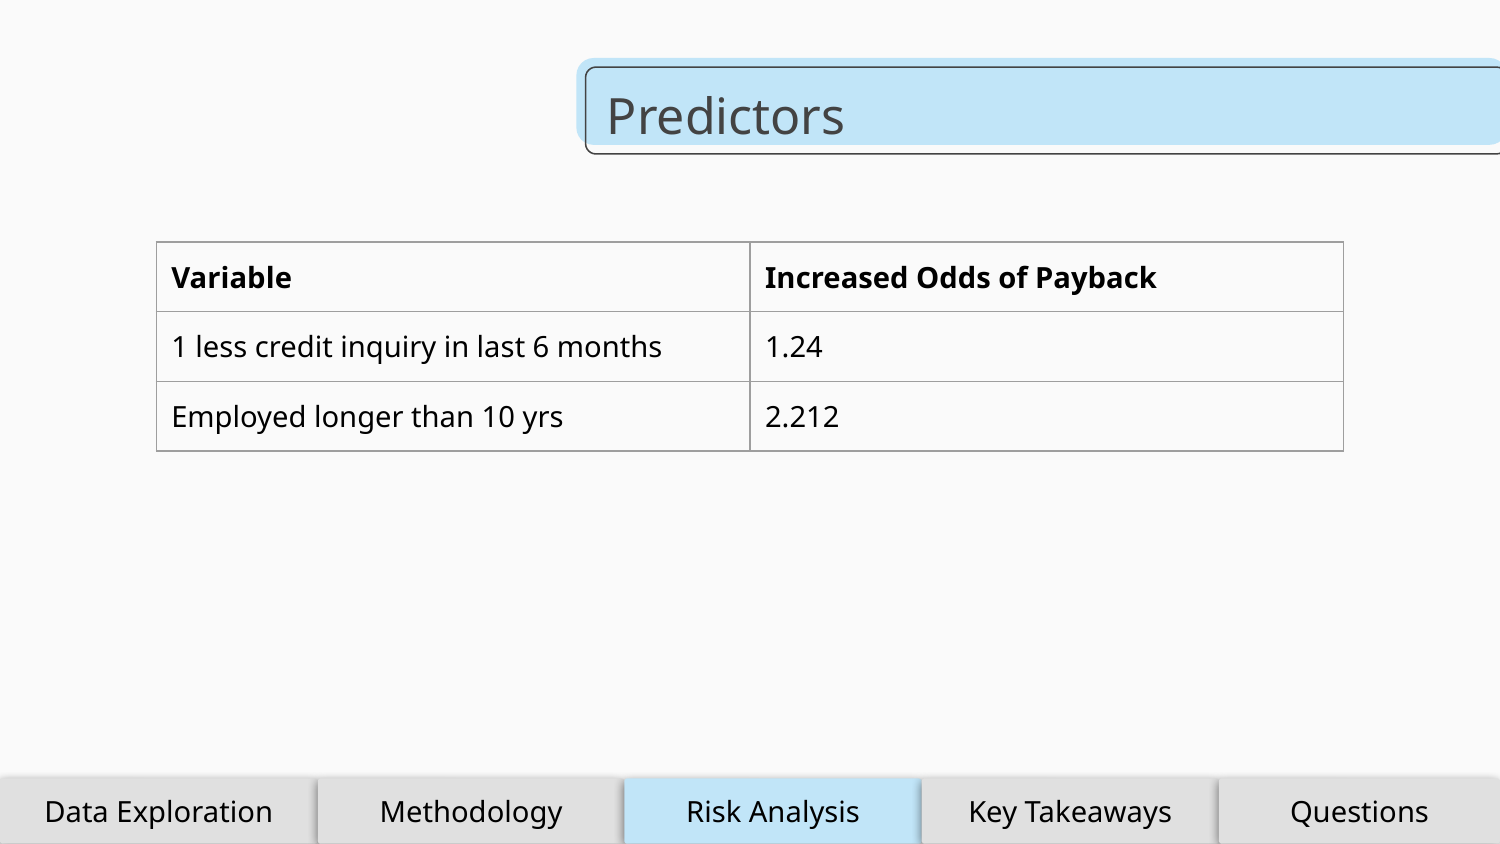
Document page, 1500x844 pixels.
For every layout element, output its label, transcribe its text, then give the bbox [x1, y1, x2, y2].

table_cell 2.212 [751, 382, 1343, 450]
text_box Questions [1218, 778, 1500, 844]
table_cell 1 less credit inquiry in last 6 months [157, 312, 749, 381]
table_header Variable [157, 243, 749, 311]
table_header Increased Odds of Payback [751, 243, 1343, 311]
text_box Data Exploration [0, 778, 312, 844]
text_box Risk Analysis [624, 778, 916, 844]
title Predictors [591, 75, 1374, 154]
text_box Key Takeaways [921, 778, 1213, 844]
text_box Methodology [317, 778, 618, 844]
table_cell 1.24 [751, 312, 1343, 381]
table_cell Employed longer than 10 yrs [157, 382, 749, 450]
